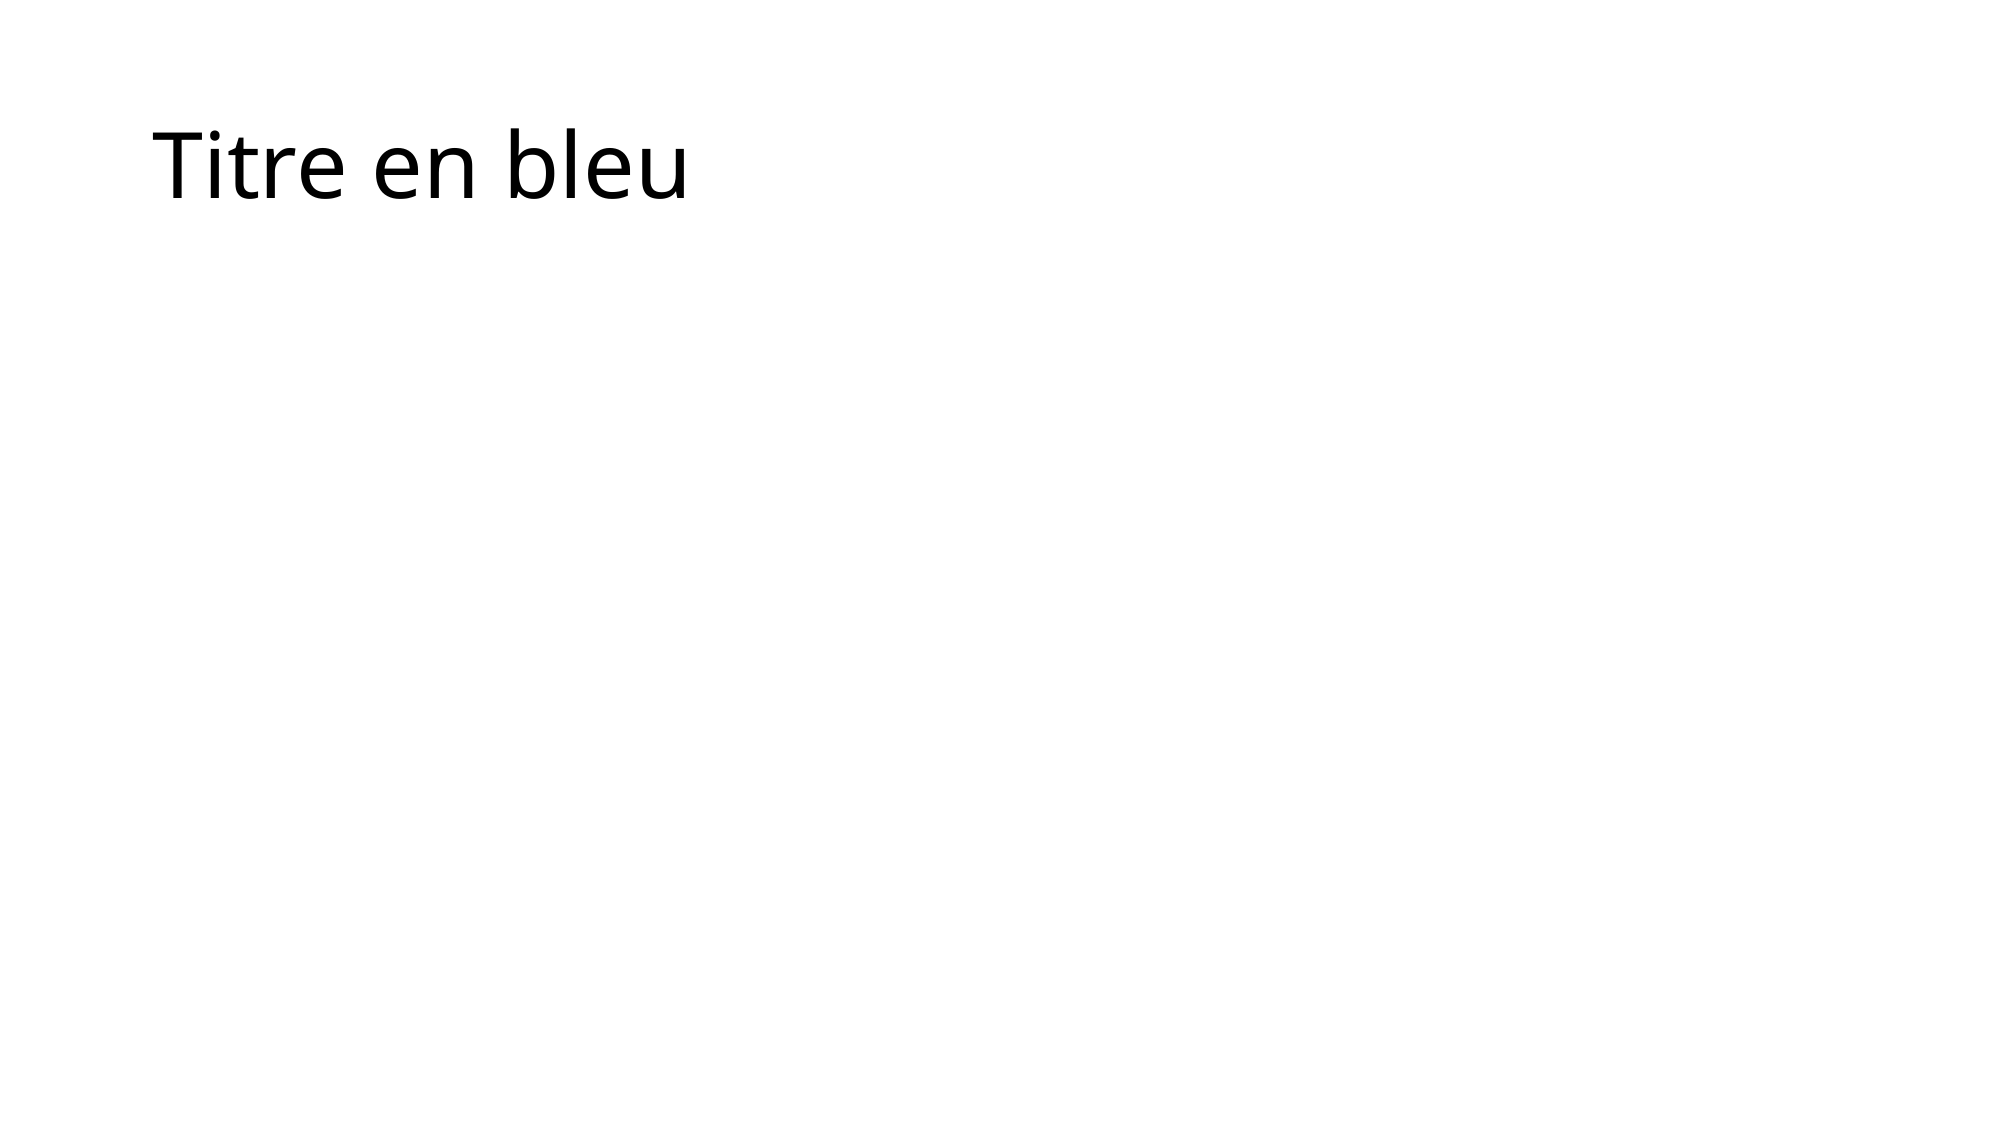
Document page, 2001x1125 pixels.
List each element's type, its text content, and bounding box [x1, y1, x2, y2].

title Titre en bleu [137, 59, 1863, 278]
